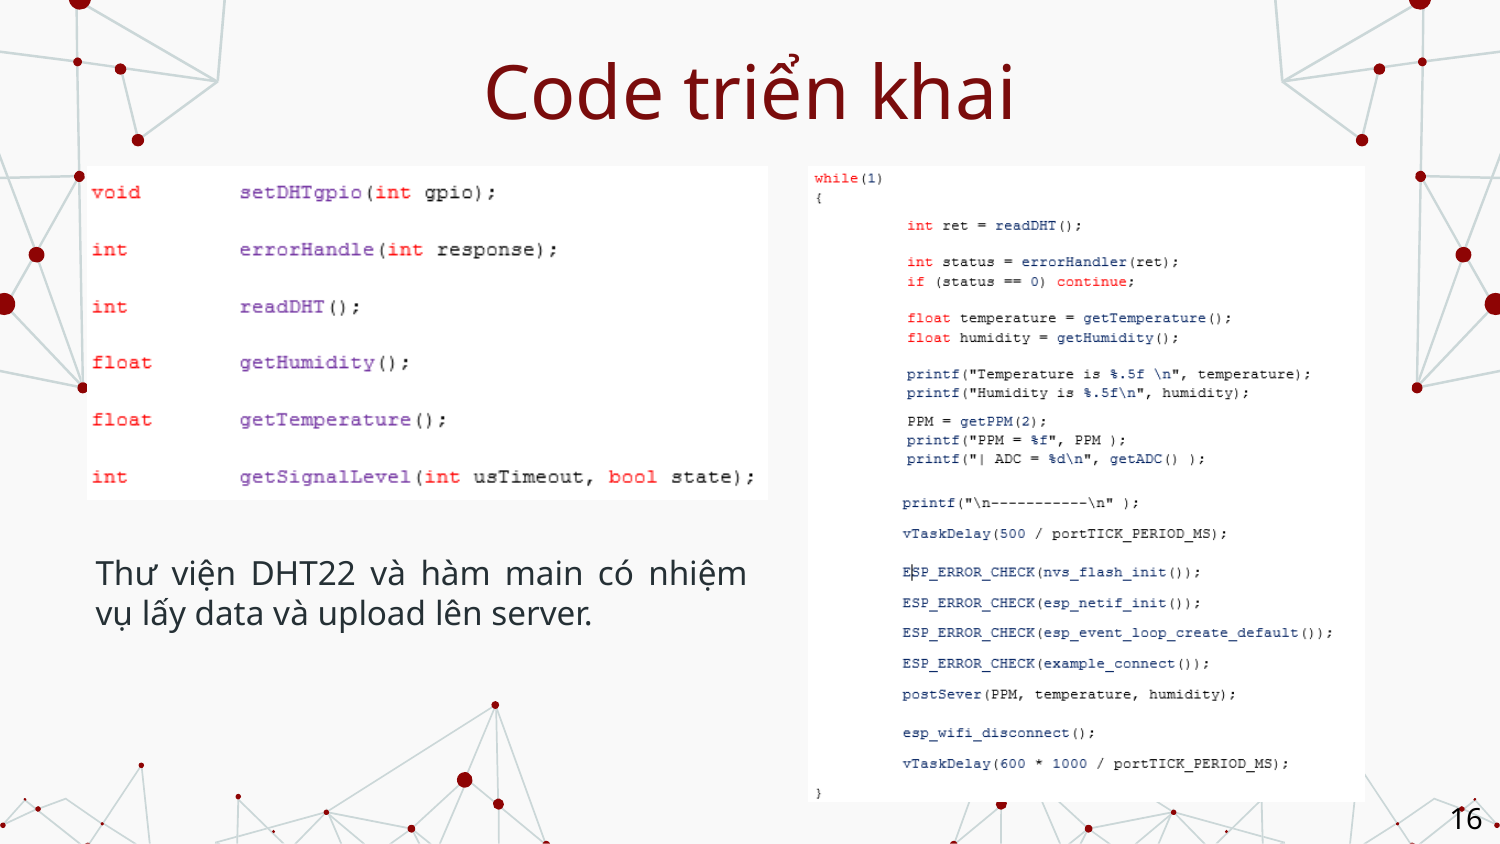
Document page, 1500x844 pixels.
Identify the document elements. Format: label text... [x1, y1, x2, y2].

text_box 16 [1434, 793, 1500, 843]
subtitle Thư viện DHT22 và hàm main có nhiệm vụ lấy data và upload lên server. [80, 536, 764, 647]
picture [86, 166, 768, 500]
picture [808, 166, 1365, 802]
title Code triển khai [118, 29, 1382, 171]
